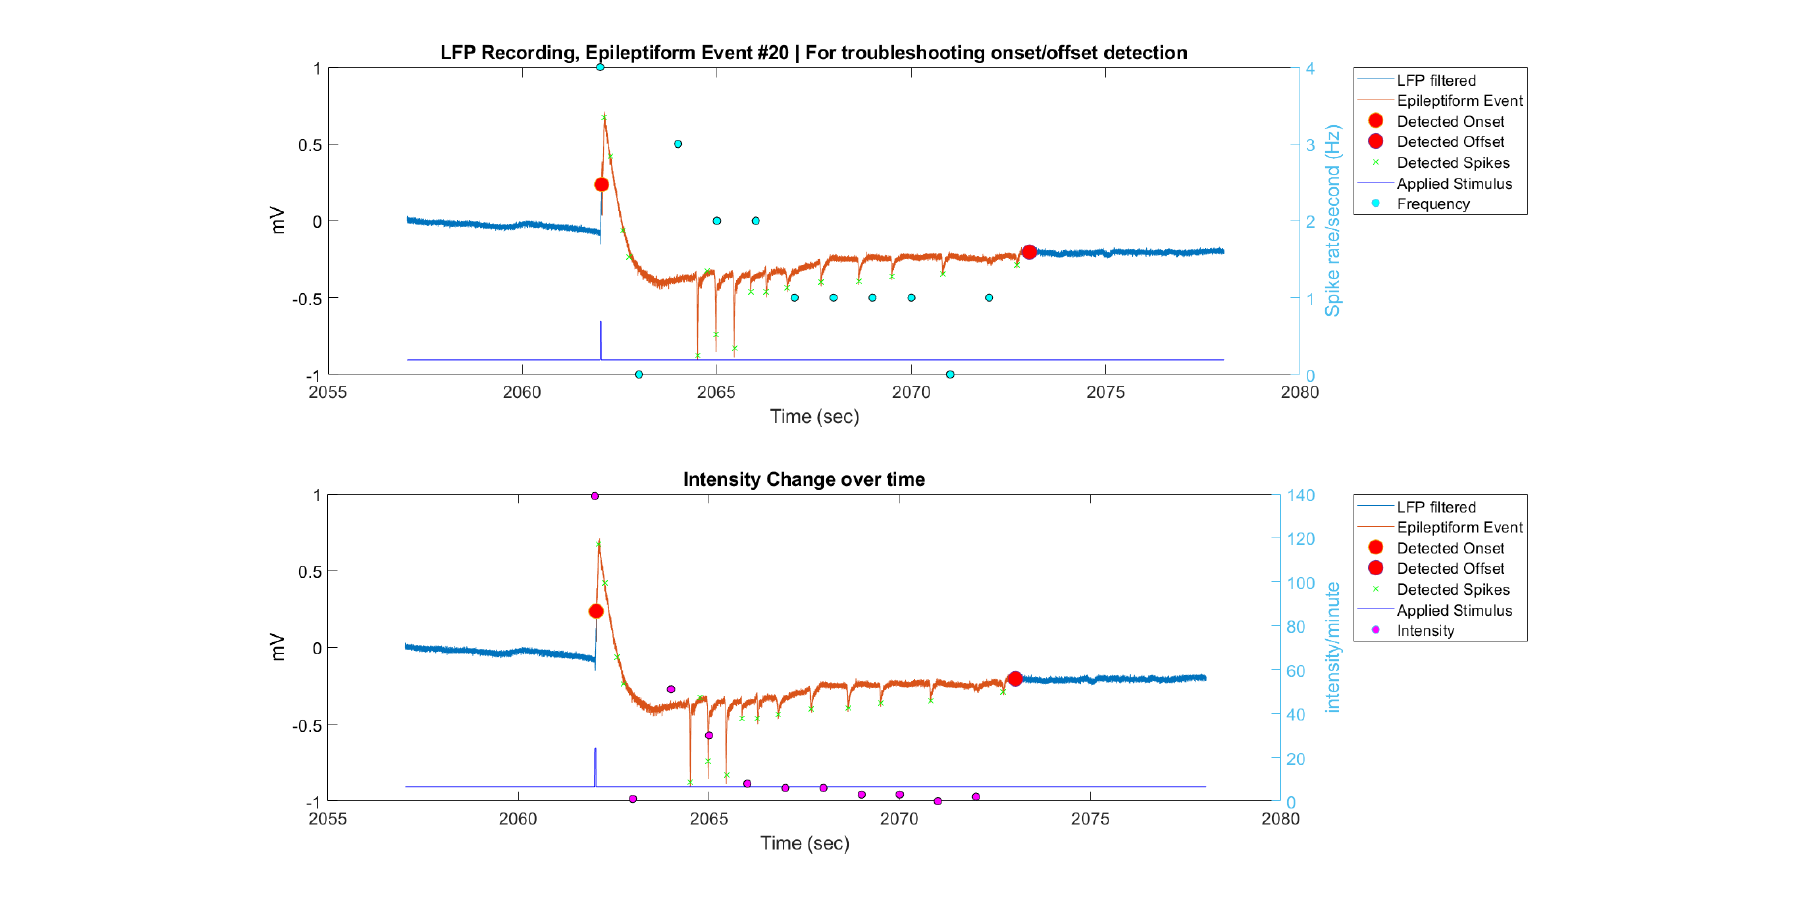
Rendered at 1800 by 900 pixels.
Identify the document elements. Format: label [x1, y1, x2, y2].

picture [126, 0, 1674, 900]
